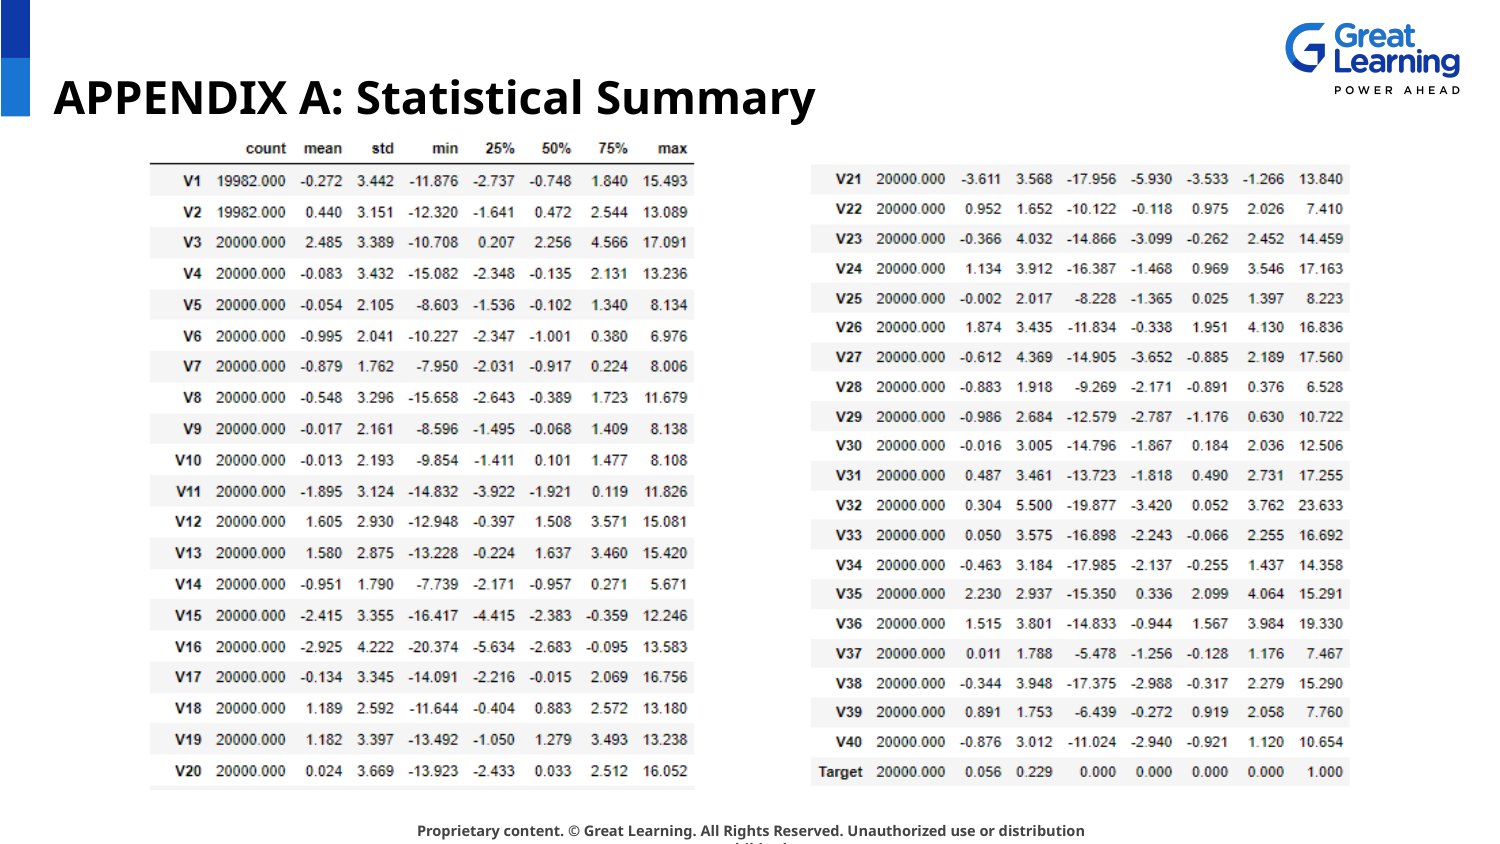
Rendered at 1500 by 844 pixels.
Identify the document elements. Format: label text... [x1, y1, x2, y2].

picture [803, 162, 1354, 790]
picture [1258, 11, 1487, 106]
picture [146, 125, 697, 790]
text_box APPENDIX A: Statistical Summary [38, 54, 1430, 125]
